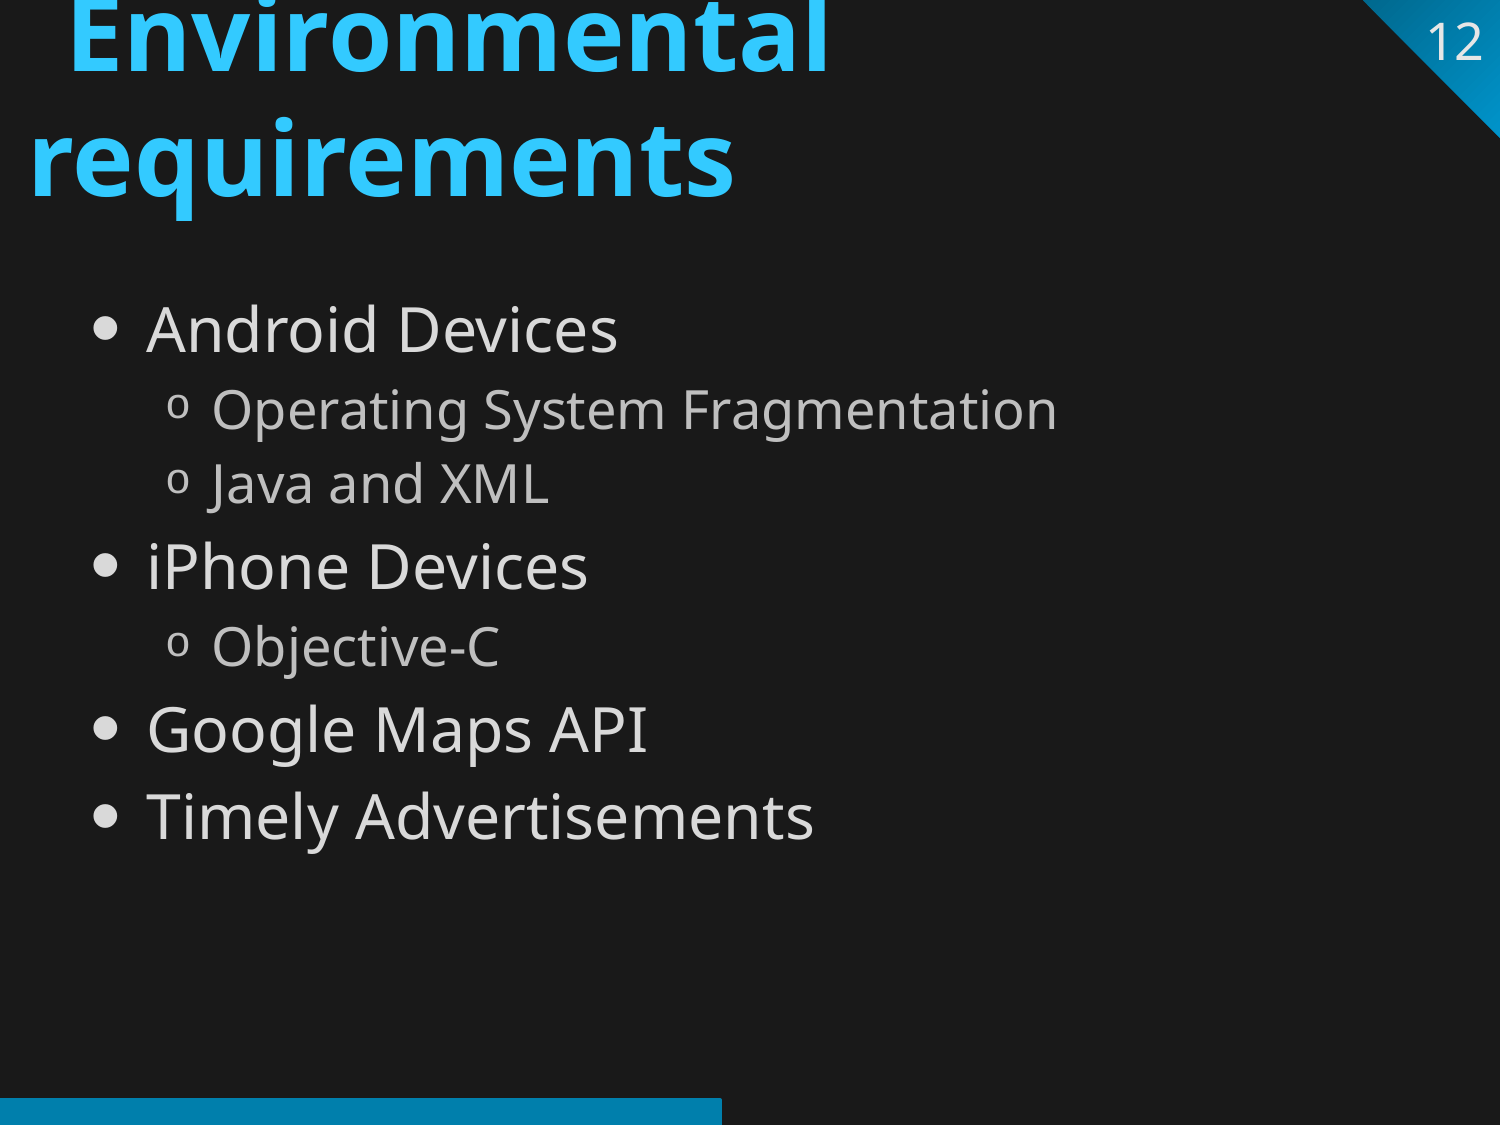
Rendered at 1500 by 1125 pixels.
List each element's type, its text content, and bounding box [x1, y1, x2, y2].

list Android Devices Operating System Fragmentation Java and XML iPhone Devices Objective-C Google Maps API Timely Advertisements [75, 275, 1425, 1078]
slide_number 12 [1149, 12, 1500, 75]
title Environmental requirements [12, 45, 1450, 233]
text_box [0, 1098, 722, 1125]
